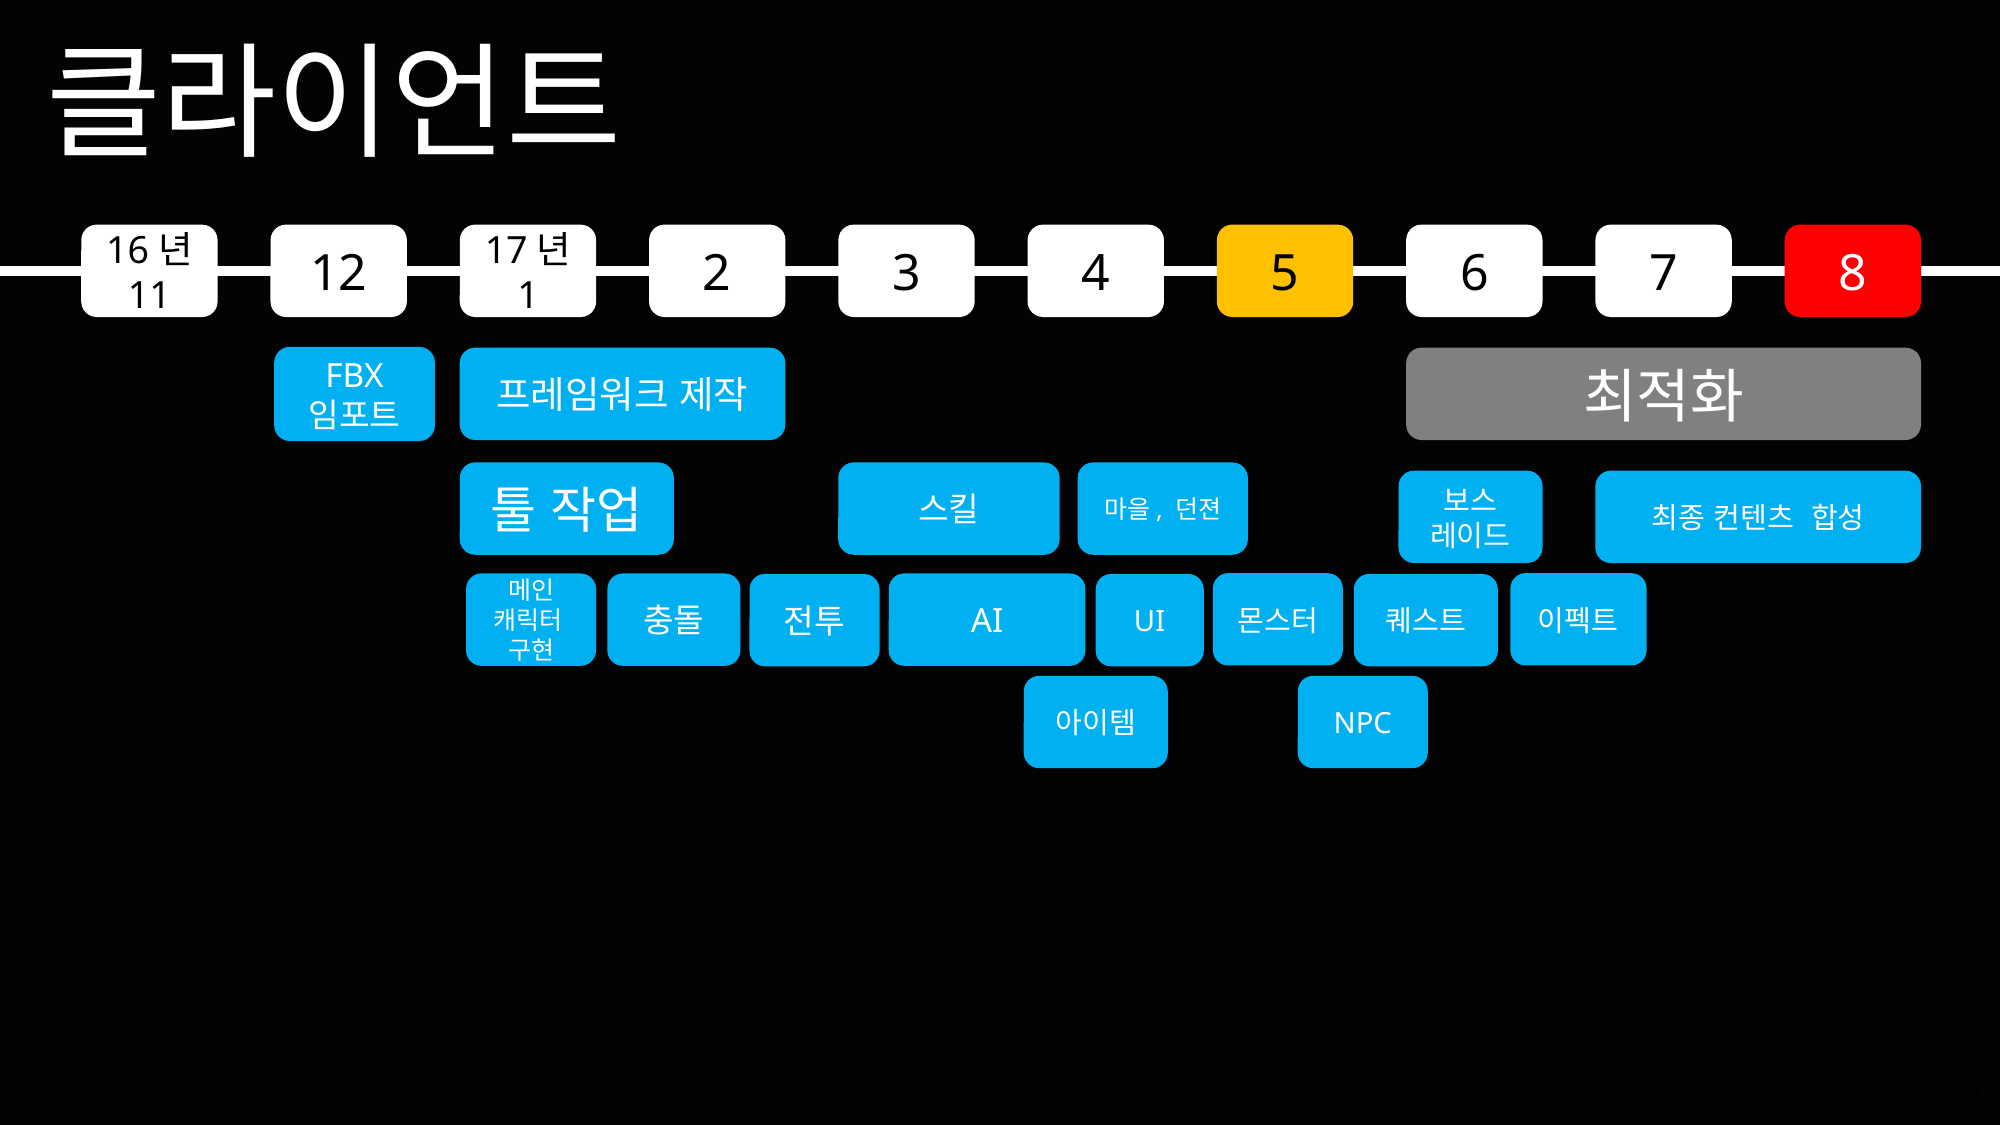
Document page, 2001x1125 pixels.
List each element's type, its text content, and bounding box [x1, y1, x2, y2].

text_box 12 [269, 223, 408, 270]
text_box 5 [1215, 223, 1355, 270]
text_box 16년 11 [80, 223, 219, 270]
text_box NPC [1296, 674, 1429, 770]
text_box 툴 작업 [458, 461, 675, 556]
text_box 8 [1783, 271, 1923, 319]
text_box 클라이언트 [31, 15, 1449, 180]
text_box AI [887, 572, 1087, 667]
text_box 6 [1405, 271, 1544, 319]
text_box 퀘스트 [1352, 572, 1499, 668]
text_box 7 [1594, 223, 1733, 270]
text_box 2 [648, 223, 787, 270]
text_box [0, 276, 2000, 1125]
text_box 17년 1 [458, 223, 598, 270]
text_box 8 [1783, 223, 1923, 270]
text_box [0, 0, 2000, 266]
text_box 충돌 [606, 572, 742, 667]
text_box 프레임워크 제작 [458, 346, 787, 442]
text_box 2 [647, 271, 787, 319]
text_box 스킬 [837, 461, 1061, 556]
text_box 최적화 [1405, 346, 1923, 442]
text_box 전투 [748, 572, 881, 668]
text_box 17년 1 [458, 271, 598, 319]
text_box 3 [837, 223, 976, 270]
text_box 4 [1026, 223, 1166, 270]
text_box 4 [1026, 271, 1166, 319]
text_box 마을, 던젼 [1076, 461, 1249, 556]
text_box 16년 11 [80, 271, 219, 319]
text_box 보스 레이드 [1397, 469, 1544, 565]
text_box 이펙트 [1509, 572, 1648, 667]
text_box 12 [269, 271, 408, 319]
text_box 최종 컨텐츠 합성 [1594, 469, 1923, 565]
text_box 3 [837, 271, 976, 319]
text_box 5 [1215, 271, 1355, 319]
text_box 7 [1594, 271, 1733, 319]
text_box 몬스터 [1211, 572, 1344, 667]
text_box 6 [1405, 223, 1544, 270]
text_box 아이템 [1022, 674, 1169, 770]
text_box FBX 임포트 [273, 345, 436, 443]
text_box 메인 캐릭터 구현 [464, 572, 598, 667]
text_box UI [1094, 572, 1205, 668]
